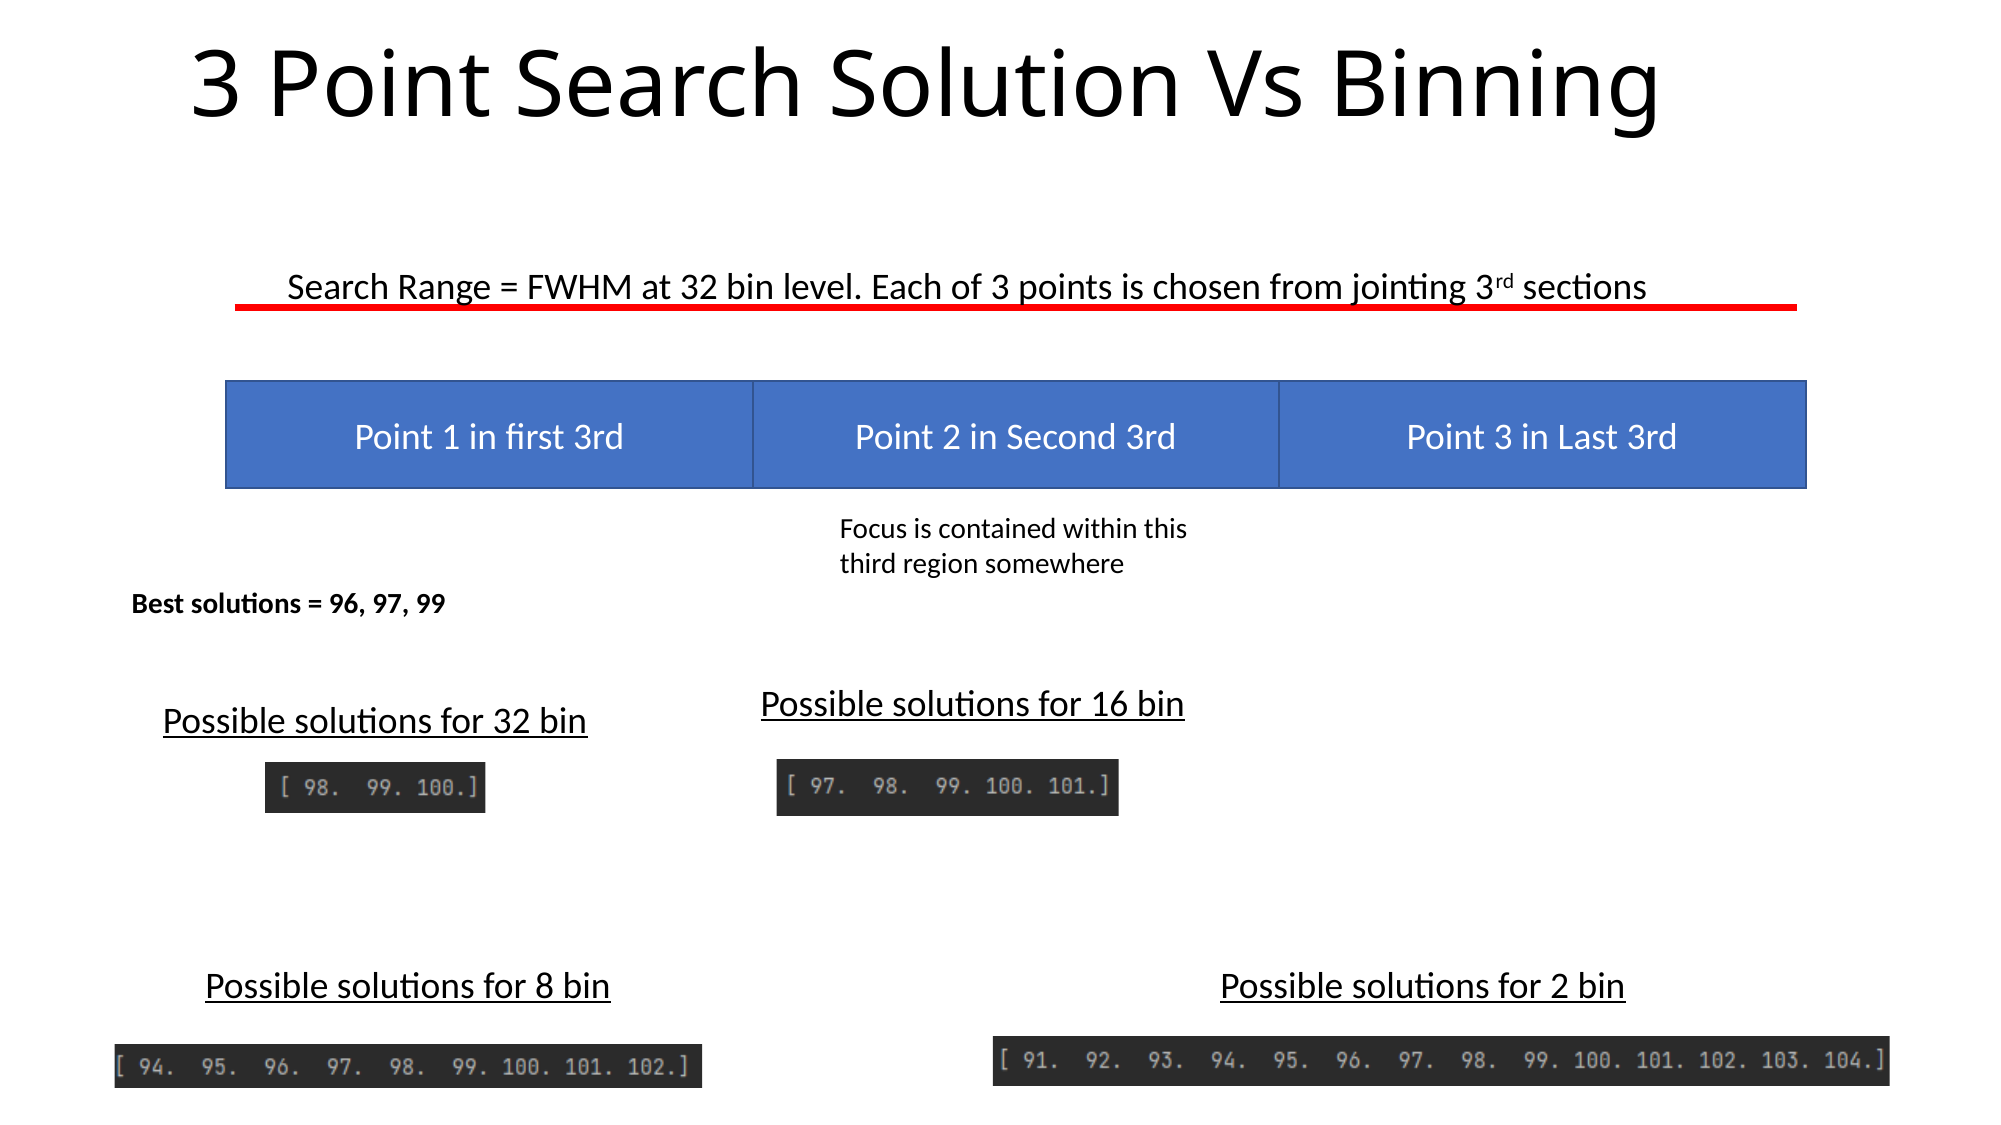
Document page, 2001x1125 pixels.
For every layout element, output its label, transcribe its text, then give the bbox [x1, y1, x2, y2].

text_box Point 1 in first 3rd [225, 380, 752, 489]
text_box Point 2 in Second 3rd [752, 380, 1278, 489]
text_box Focus is contained within this third region somewhere [825, 501, 1261, 587]
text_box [776, 759, 1119, 816]
text_box Best solutions = 96, 97, 99 [116, 577, 461, 627]
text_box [114, 1044, 703, 1088]
title 3 Point Search Solution Vs Binning [175, 23, 1901, 150]
text_box Possible solutions for 2 bin [1205, 953, 1642, 1013]
text_box Search Range = FWHM at 32 bin level. Each of 3 points is chosen from jointing 3rd sections [272, 254, 1853, 315]
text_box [265, 762, 486, 813]
text_box Possible solutions for 16 bin [745, 671, 1201, 732]
text_box Point 3 in Last 3rd [1278, 380, 1807, 489]
text_box Possible solutions for 32 bin [148, 688, 603, 749]
text_box Possible solutions for 8 bin [190, 953, 627, 1013]
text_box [992, 1036, 1890, 1086]
